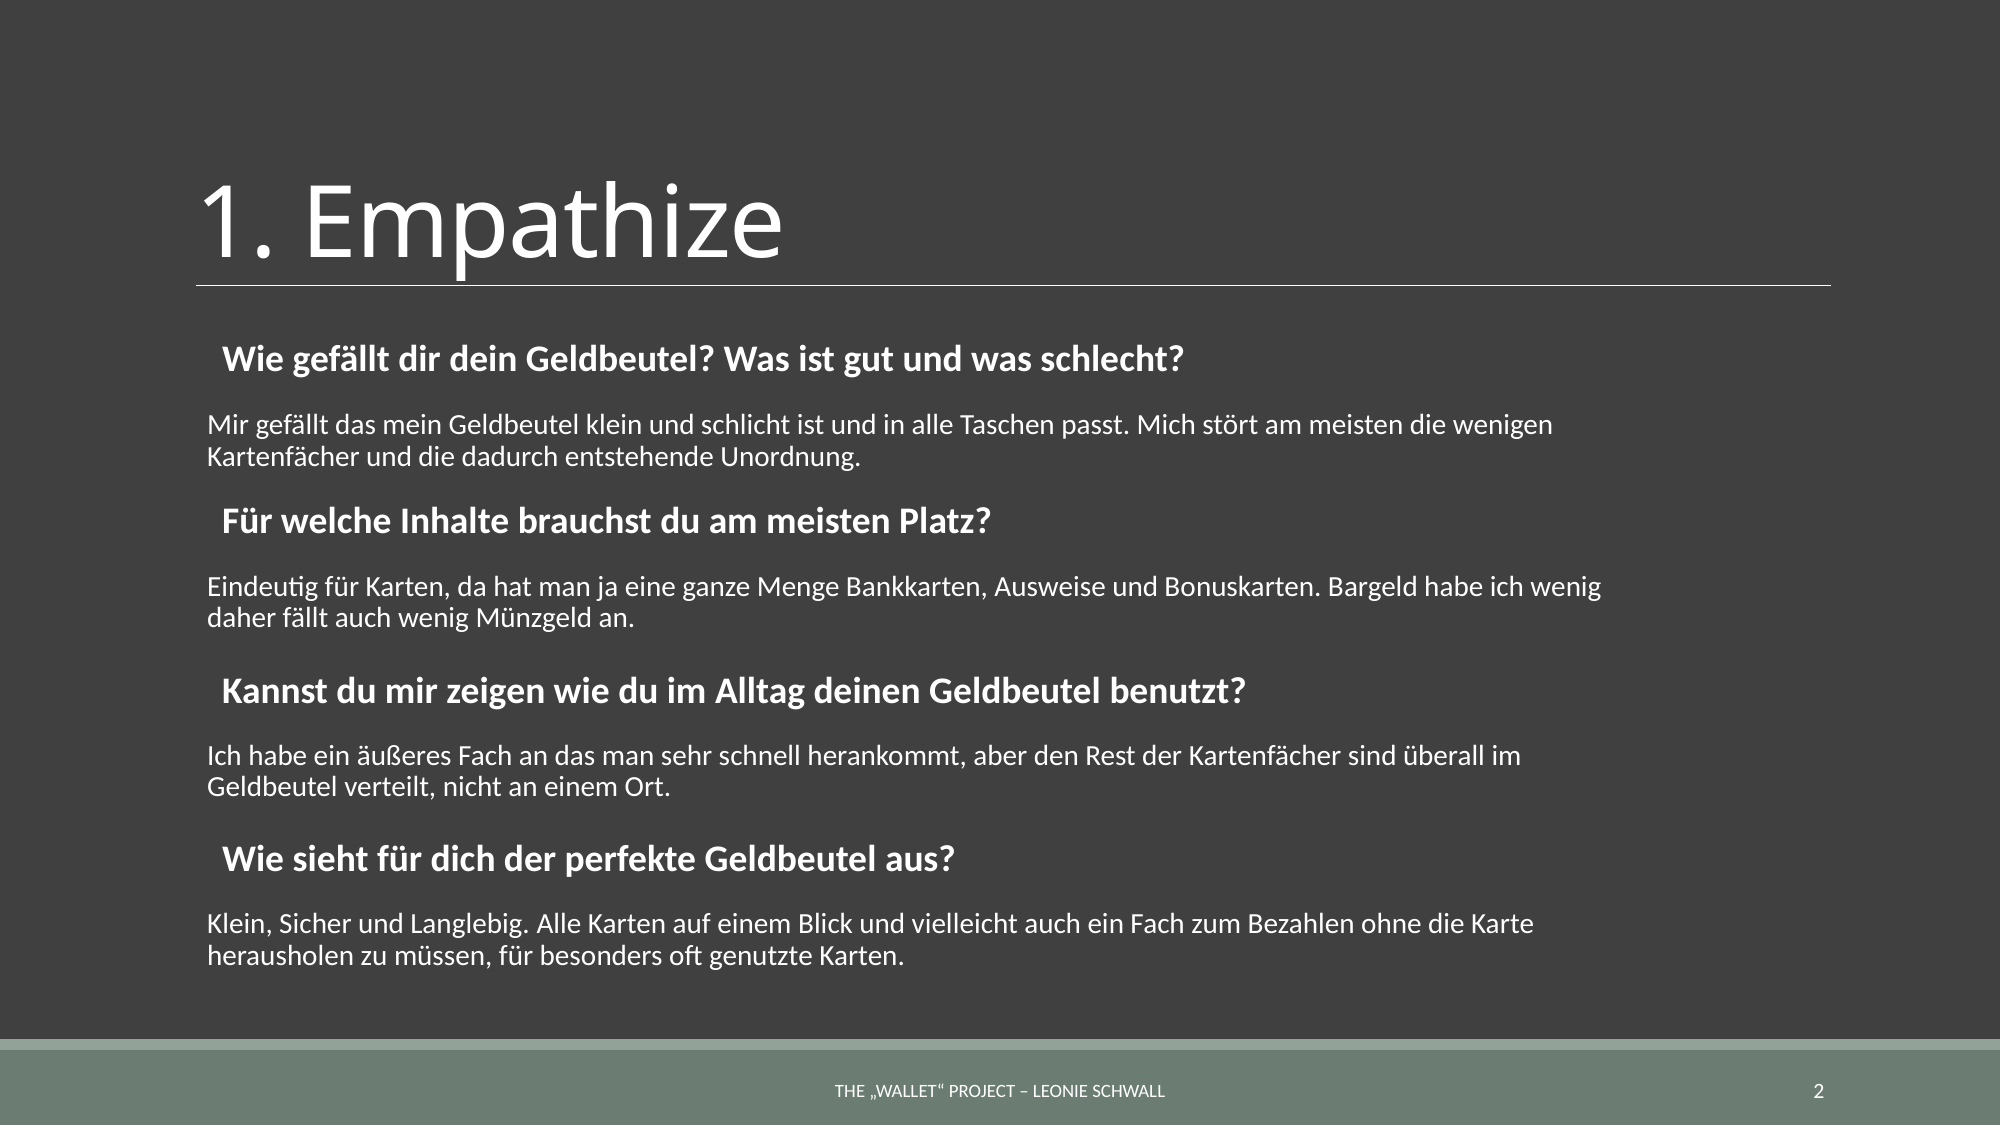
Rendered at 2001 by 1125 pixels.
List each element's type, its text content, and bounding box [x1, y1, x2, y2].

slide_number 2 [1624, 1059, 1840, 1120]
footer The „wallet“ project – Leonie Schwall [604, 1059, 1396, 1120]
list Wie gefällt dir dein Geldbeutel? Was ist gut und was schlecht? Mir gefällt das mein Geldbeutel klein und schlicht ist und in alle Taschen passt. Mich stört am meisten die wenigen Kartenfächer und die dadurch entstehende Unordnung. Für welche Inhalte brauchst du am meisten Platz? Eindeutig für Karten, da hat man ja eine ganze Menge Bankkarten, Ausweise und Bonuskarten. Bargeld habe ich wenig daher fällt auch wenig Münzgeld an. Kannst du mir zeigen wie du im Alltag deinen Geldbeutel benutzt? Ich habe ein äußeres Fach an das man sehr schnell herankommt, aber den Rest der Kartenfächer sind überall im Geldbeutel verteilt, nicht an einem Ort. Wie sieht für dich der perfekte Geldbeutel aus? Klein, Sicher und Langlebig. Alle Karten auf einem Blick und vielleicht auch ein Fach zum Bezahlen ohne die Karte herausholen zu müssen, für besonders oft genutzte Karten. [206, 332, 1617, 1046]
title 1. Empathize [180, 47, 1830, 285]
